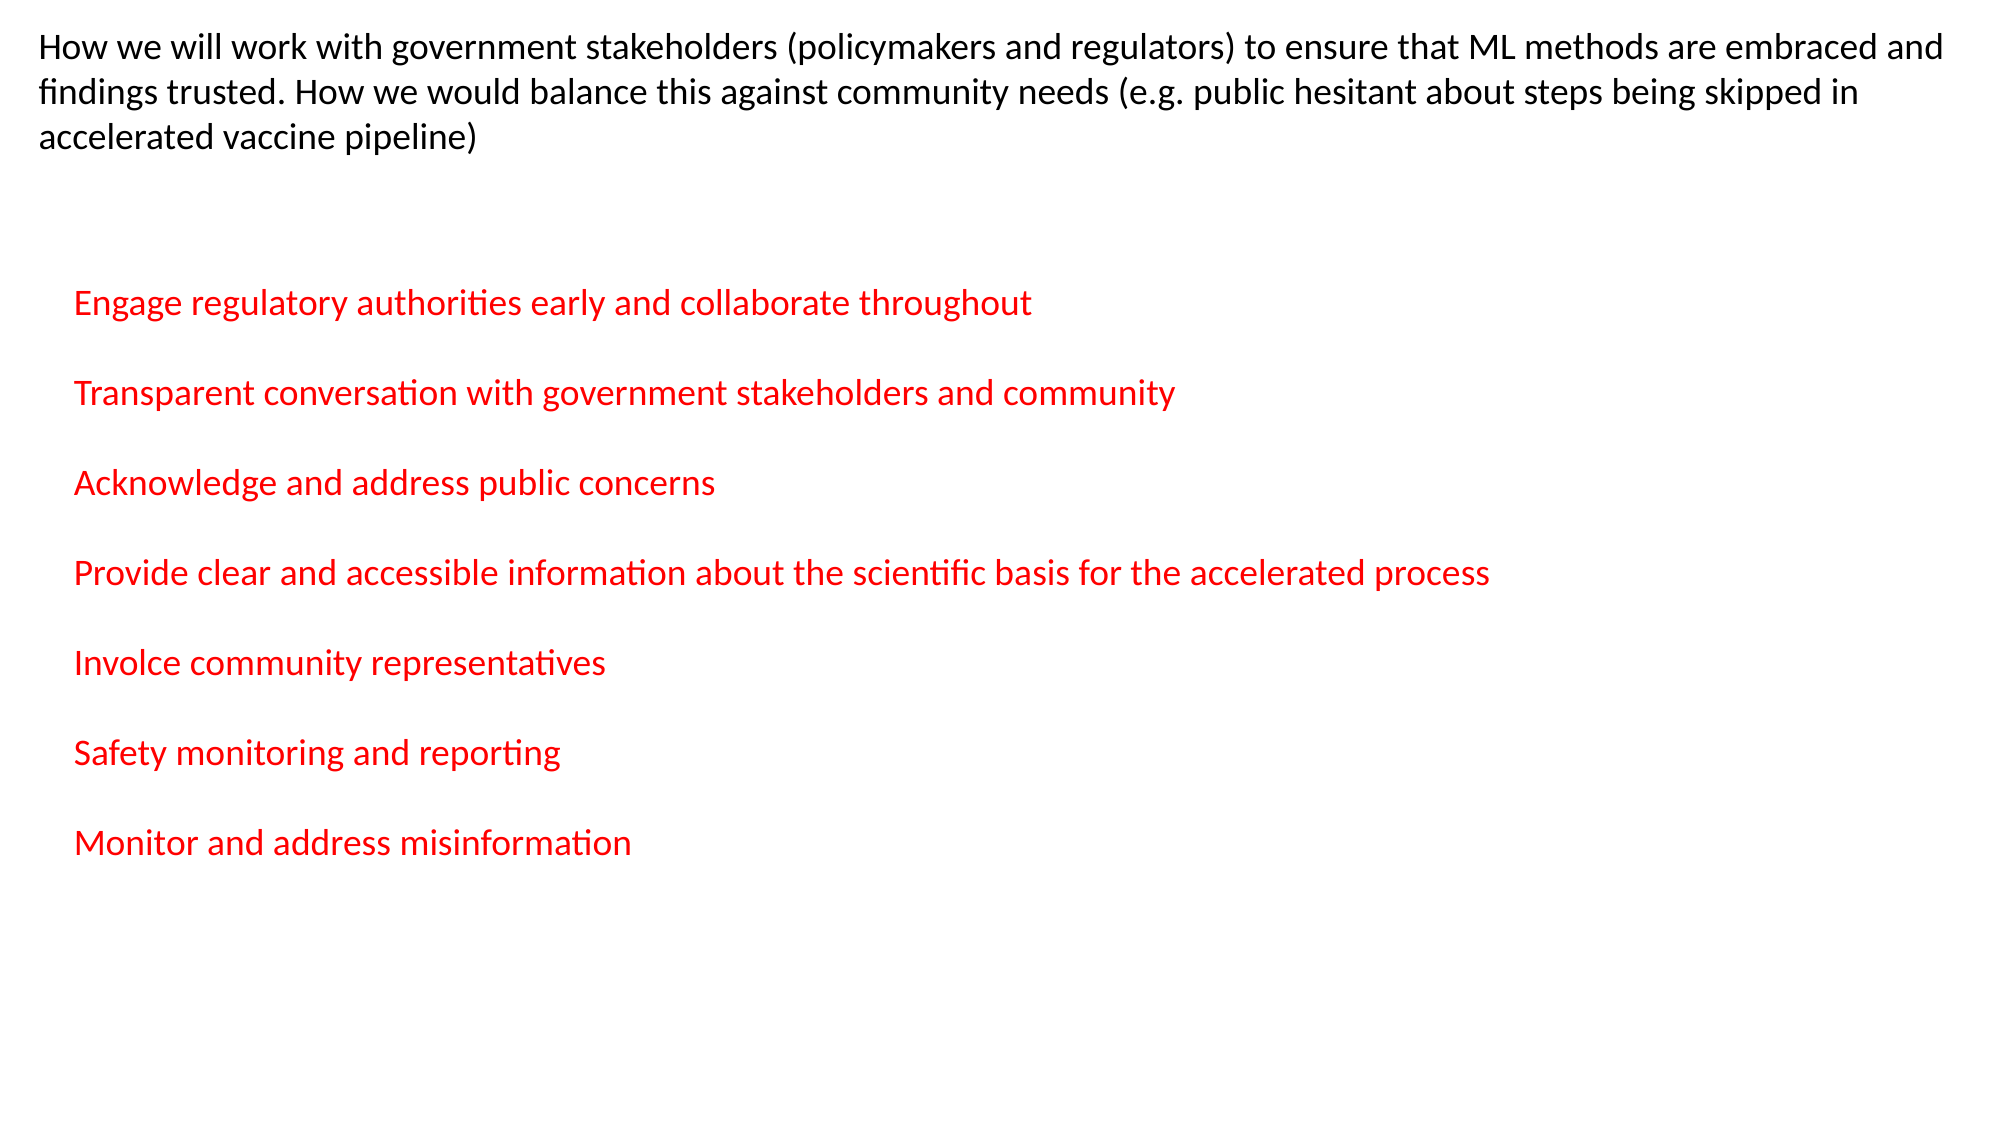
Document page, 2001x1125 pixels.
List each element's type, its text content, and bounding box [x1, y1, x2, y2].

text_box How we will work with government stakeholders (policymakers and regulators) to ensure that ML methods are embraced and findings trusted. How we would balance this against community needs (e.g. public hesitant about steps being skipped in accelerated vaccine pipeline) [23, 14, 1979, 164]
text_box Engage regulatory authorities early and collaborate throughout Transparent conversation with government stakeholders and community Acknowledge and address public concerns Provide clear and accessible information about the scientific basis for the accelerated process Involce community representatives Safety monitoring and reporting Monitor and address misinformation [58, 270, 1766, 871]
